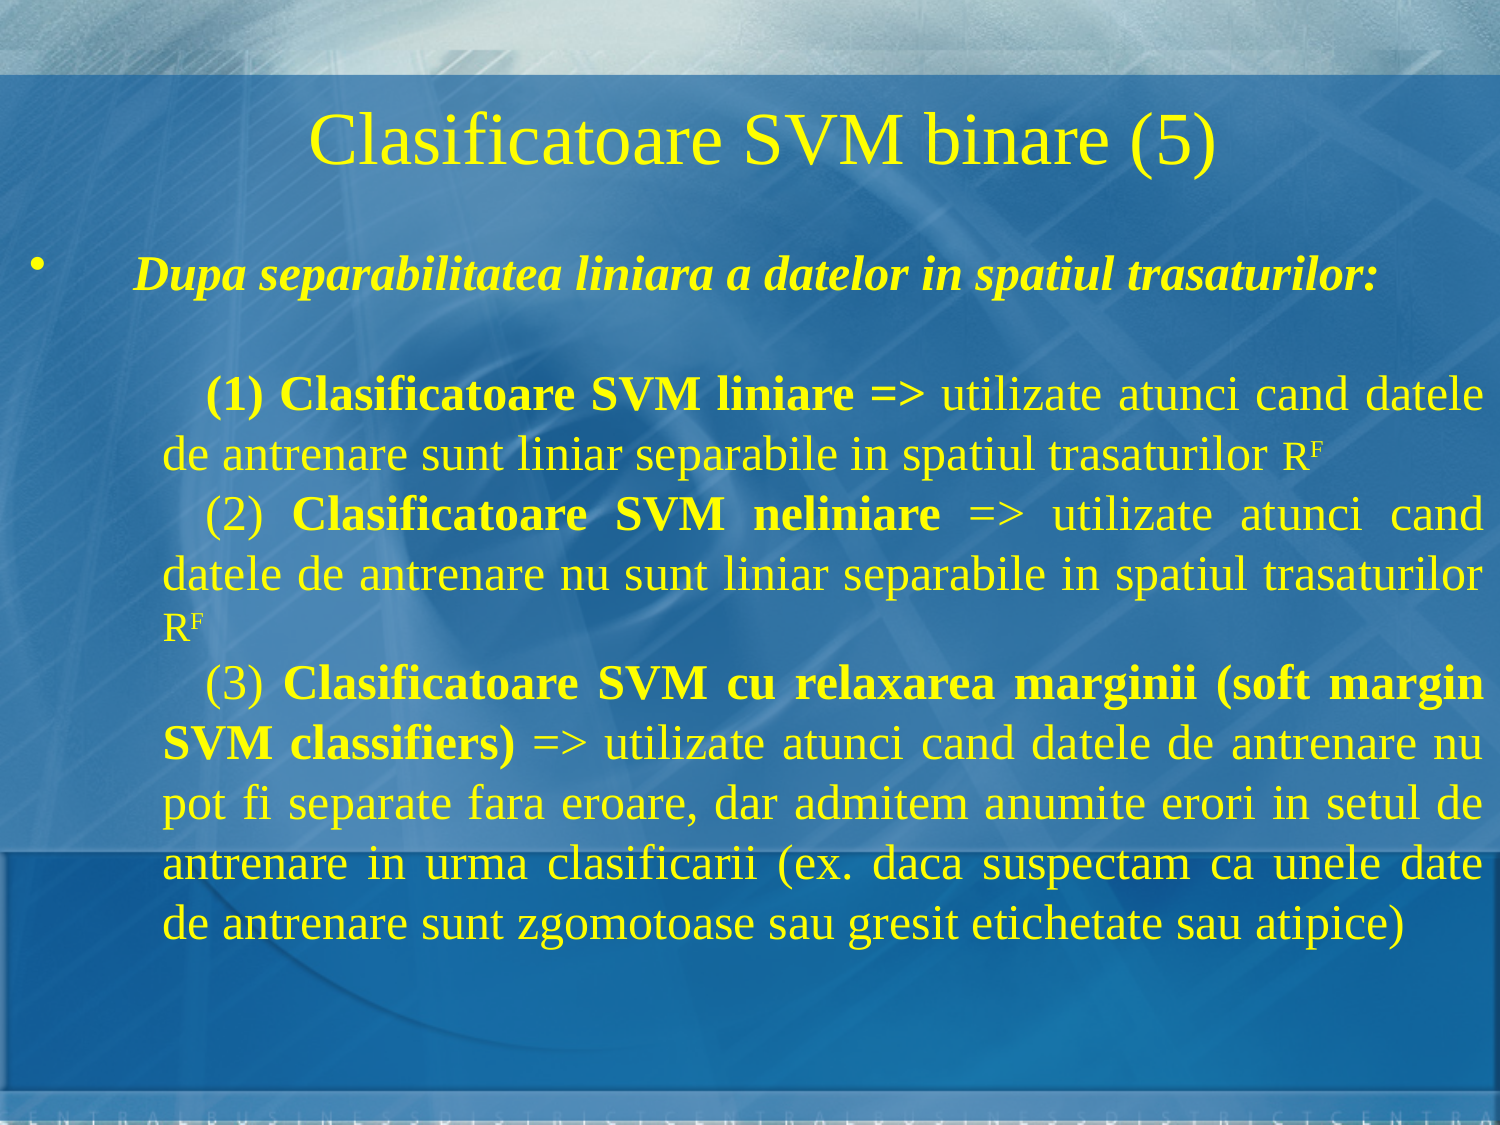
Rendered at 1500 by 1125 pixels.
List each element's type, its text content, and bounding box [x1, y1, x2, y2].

text_box Clasificatoare SVM binare (5) Dupa separabilitatea liniara a datelor in spatiul trasaturilor: Clasificatoare SVM liniare => utilizate atunci cand datele de antrenare sunt liniar separabile in spatiul trasaturilor RF Clasificatoare SVM neliniare => utilizate atunci cand datele de antrenare nu sunt liniar separabile in spatiul trasaturilor RF Clasificatoare SVM cu relaxarea marginii (soft margin SVM classifiers) => utilizate atunci cand datele de antrenare nu pot fi separate fara eroare, dar admitem anumite erori in setul de antrenare in urma clasificarii (ex. daca suspectam ca unele date de antrenare sunt zgomotoase sau gresit etichetate sau atipice) [0, 74, 1500, 1121]
picture [0, 1121, 1500, 1125]
picture [0, 0, 1500, 74]
